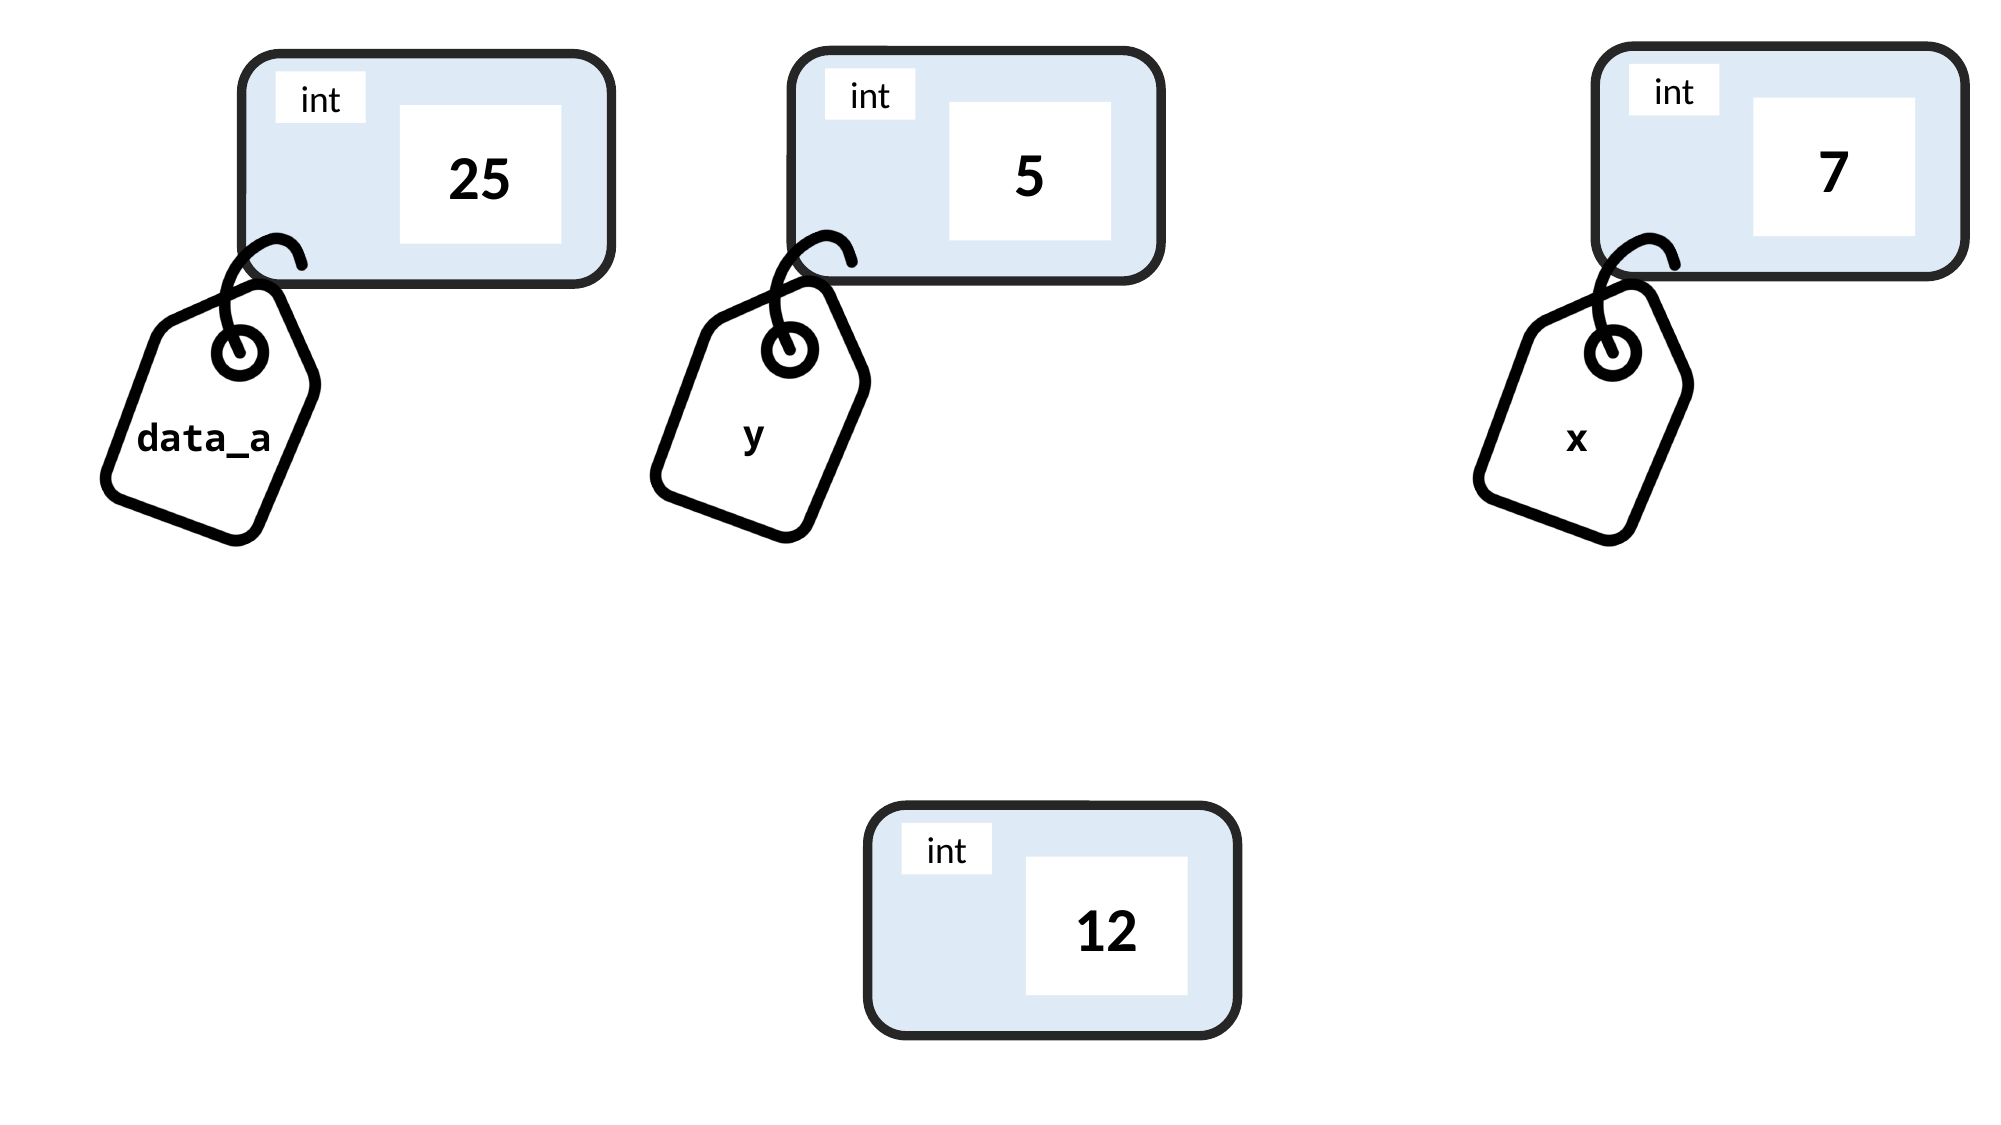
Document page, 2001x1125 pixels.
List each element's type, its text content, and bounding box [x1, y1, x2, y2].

text_box [240, 52, 613, 286]
text_box int [275, 70, 367, 124]
text_box 5 [948, 101, 1112, 242]
text_box [1594, 45, 1967, 278]
picture [1408, 224, 1775, 588]
text_box int [824, 67, 916, 121]
text_box [866, 804, 1239, 1037]
text_box int [1628, 63, 1720, 116]
text_box int [901, 822, 993, 875]
text_box 12 [1025, 856, 1189, 996]
text_box 25 [399, 104, 562, 245]
picture [585, 221, 952, 585]
text_box 7 [1752, 97, 1916, 237]
text_box [790, 49, 1163, 283]
picture [35, 224, 402, 588]
